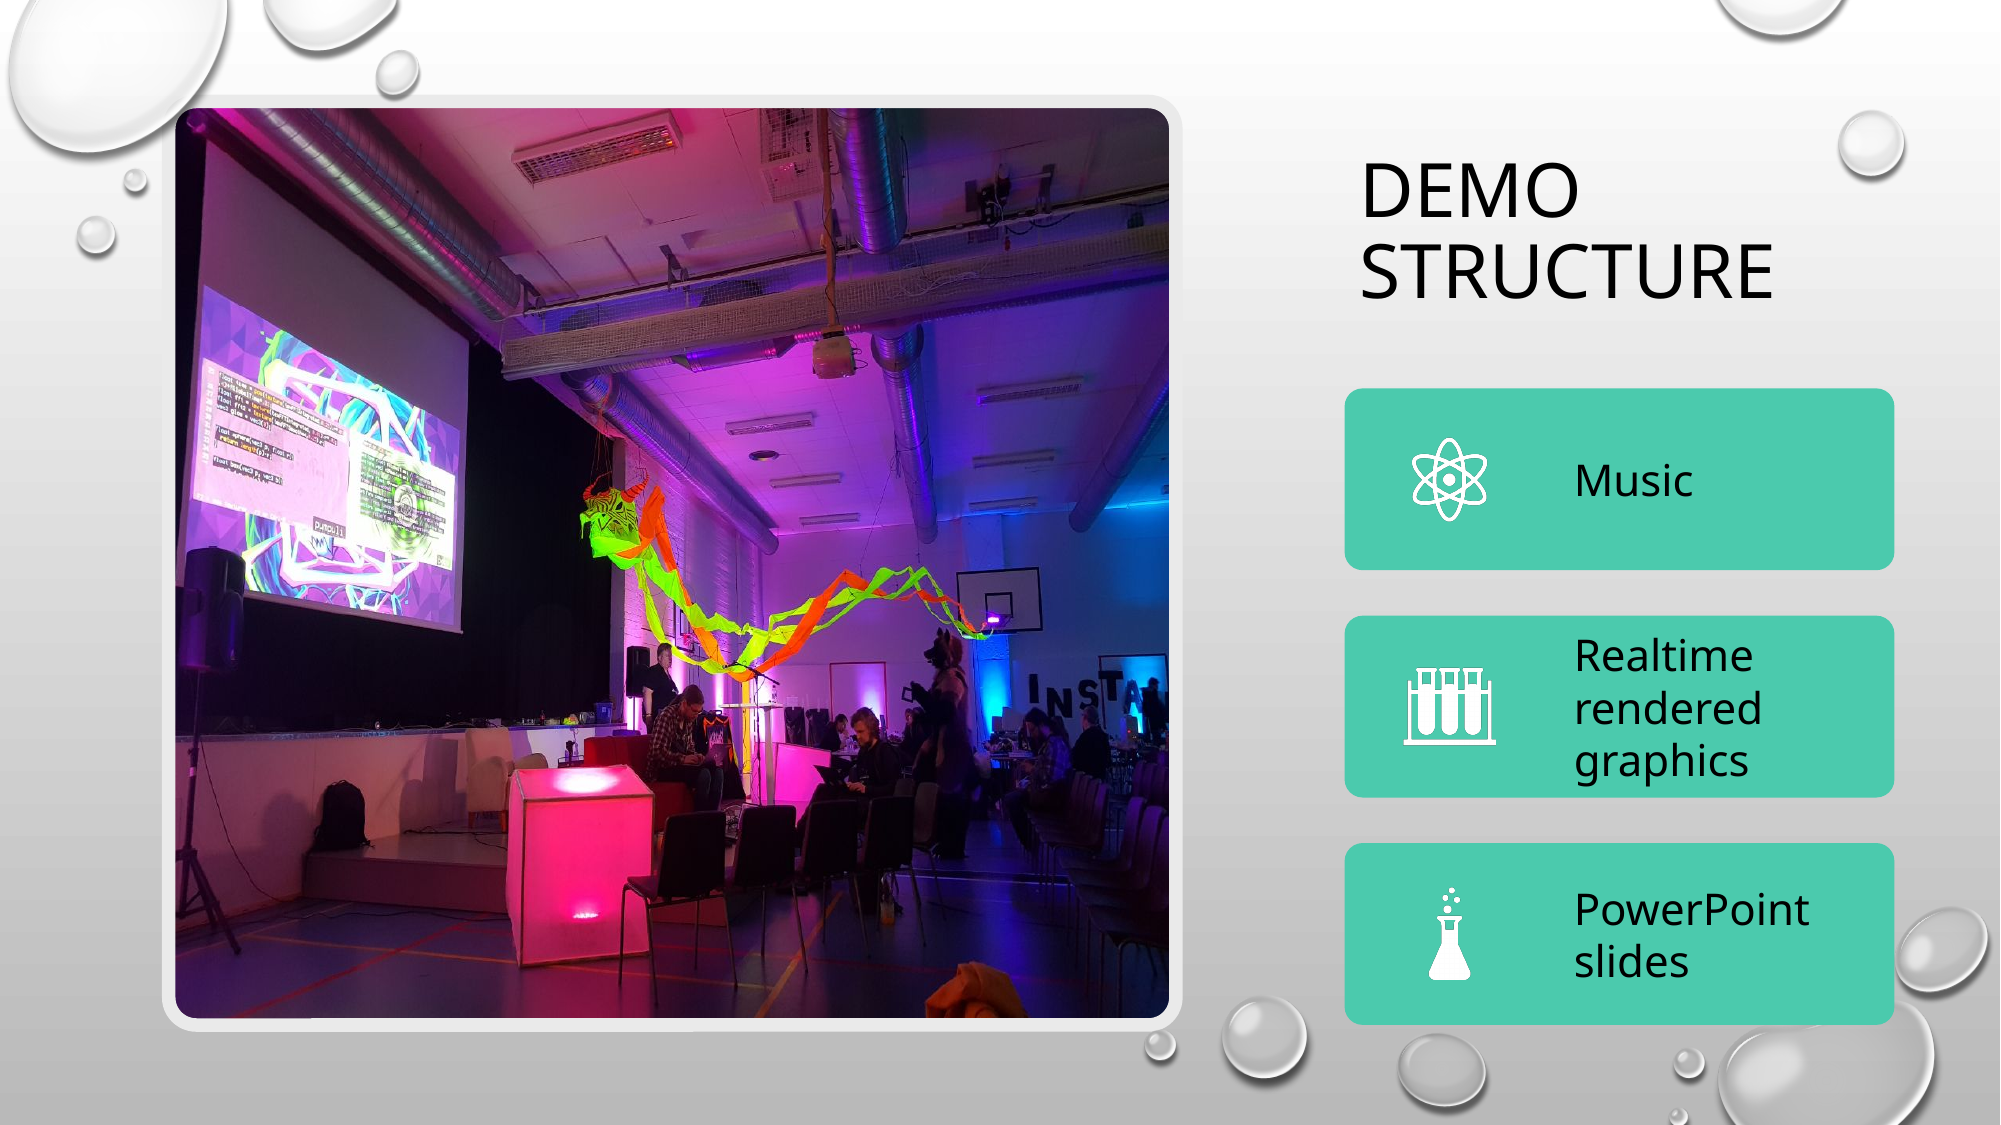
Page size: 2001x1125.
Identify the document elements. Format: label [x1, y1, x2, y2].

list [1344, 388, 1895, 1026]
picture [0, 0, 2000, 1125]
